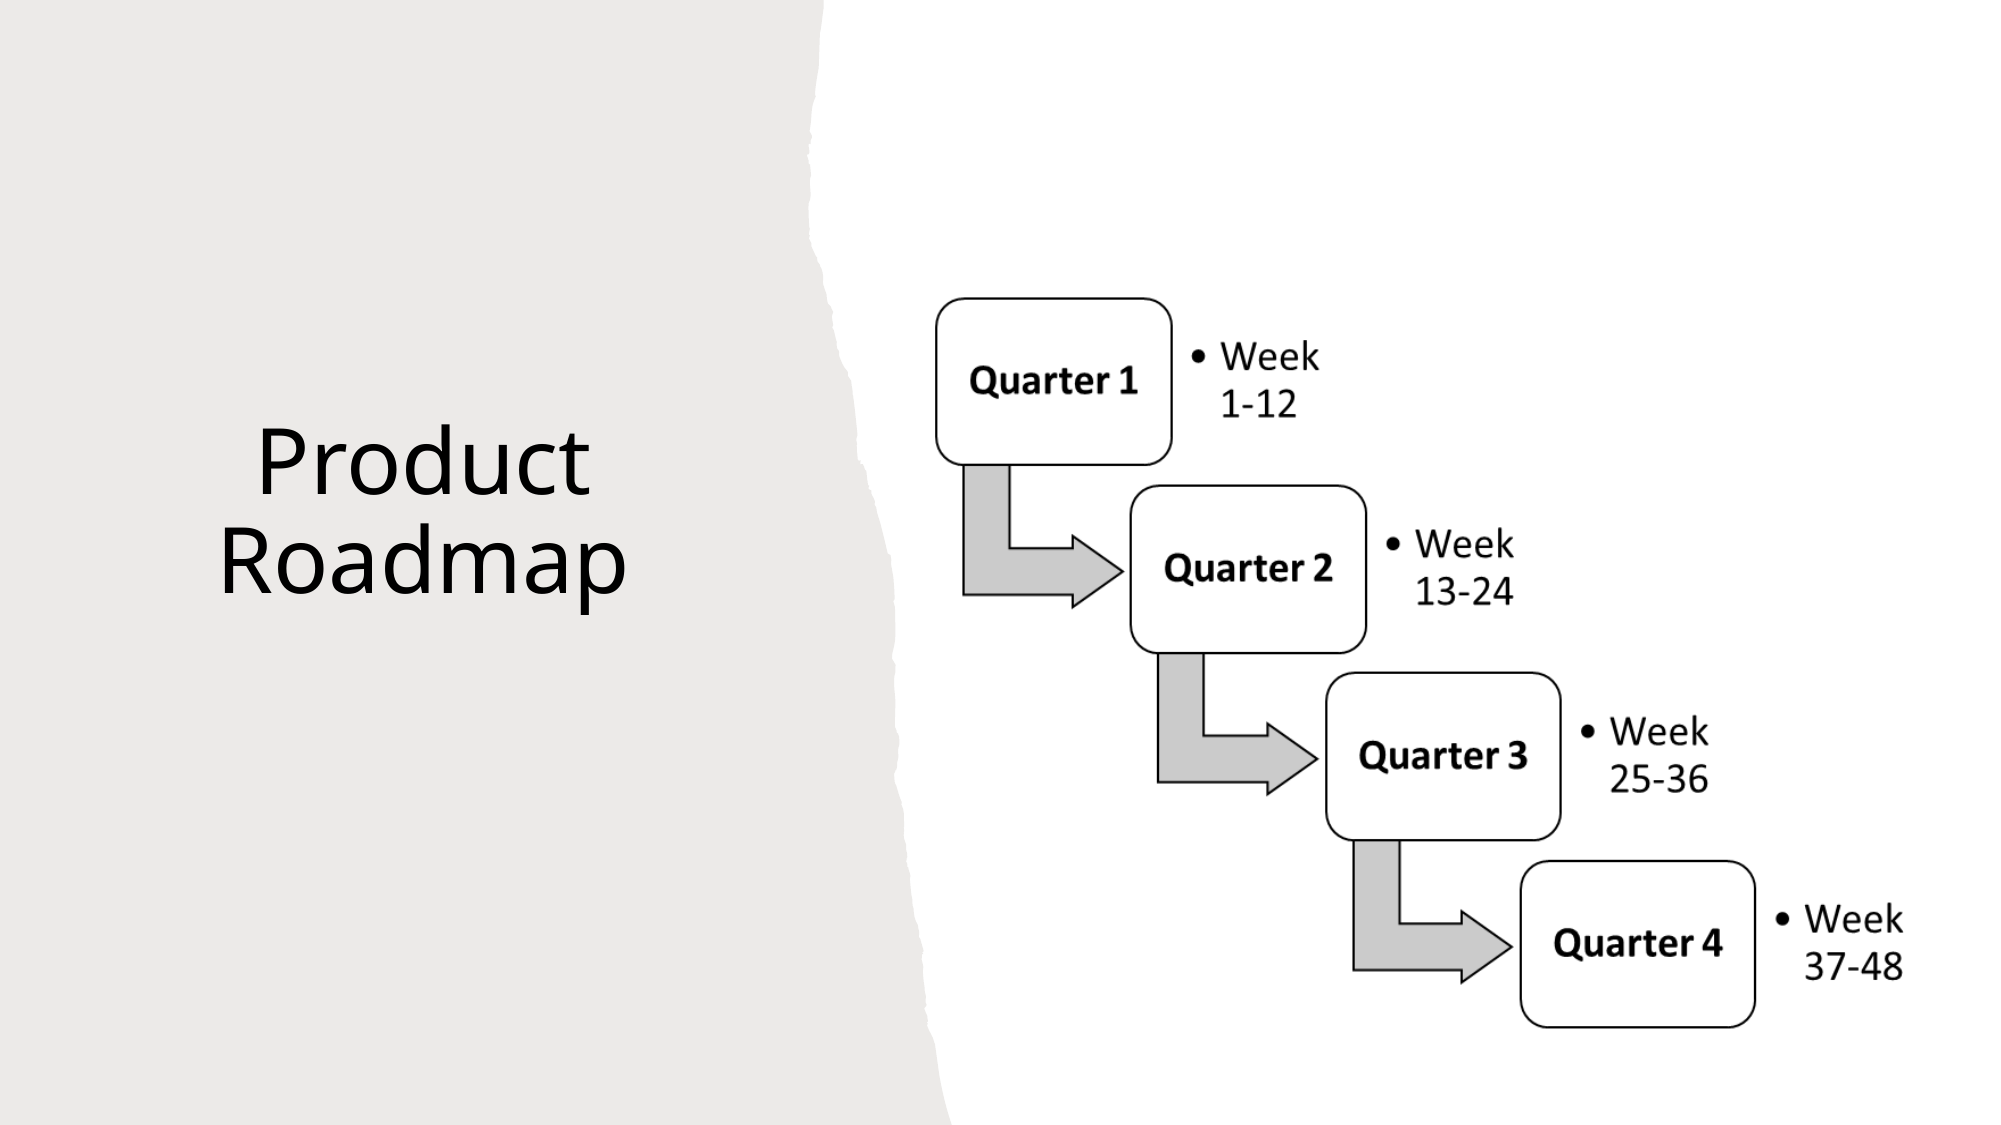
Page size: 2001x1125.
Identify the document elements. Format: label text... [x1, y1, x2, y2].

title Product Roadmap [126, 162, 721, 622]
text_box [0, 0, 954, 1125]
text_box [810, 0, 2000, 1125]
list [884, 294, 1979, 1033]
